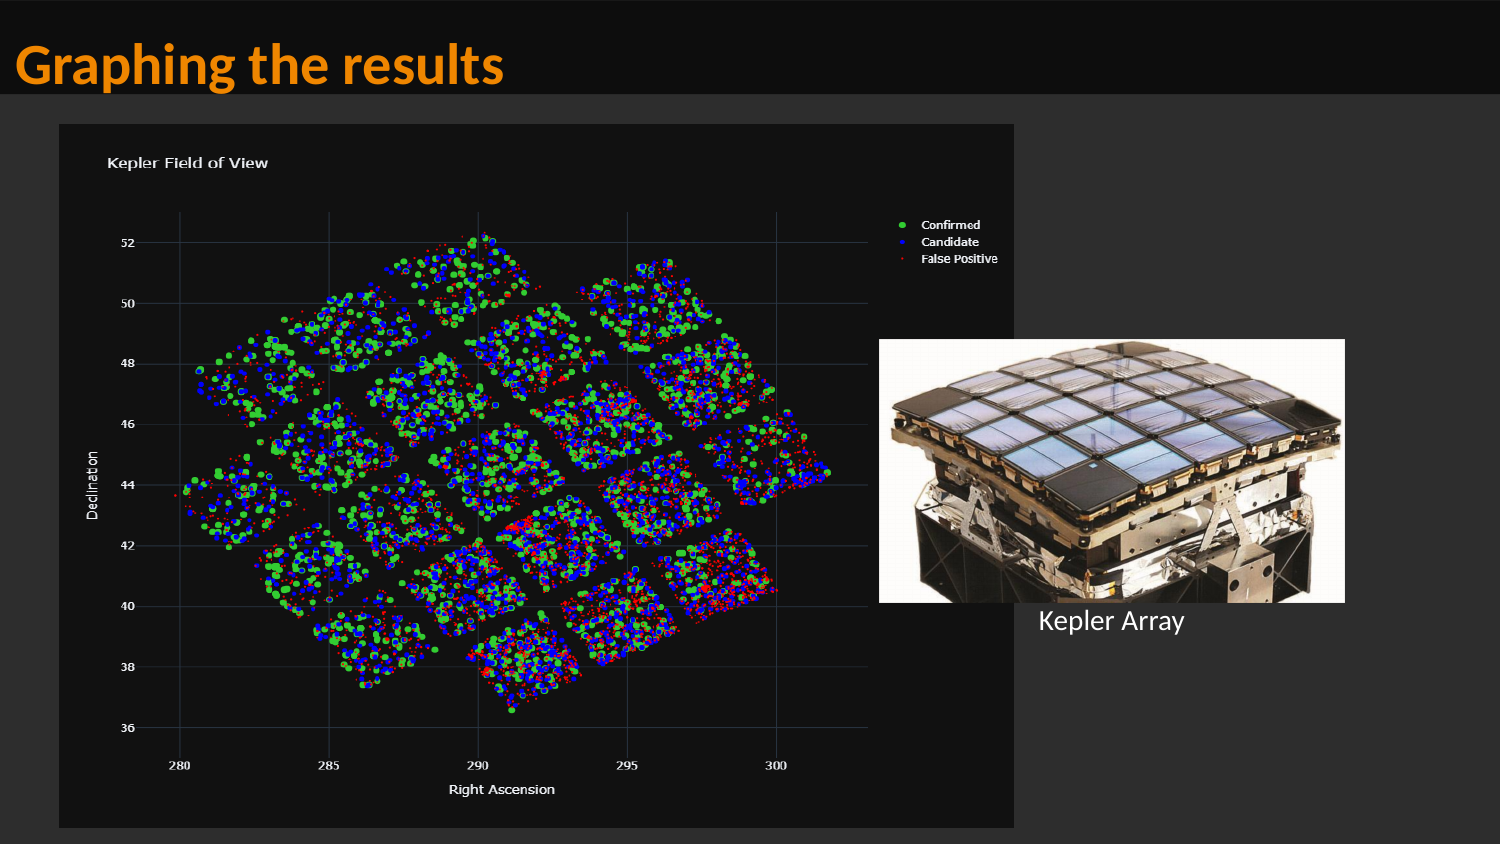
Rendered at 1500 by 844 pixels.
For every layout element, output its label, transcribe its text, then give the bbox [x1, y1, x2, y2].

text_box Graphing the results [0, 0, 1500, 95]
text_box Kepler Array [1021, 611, 1202, 638]
picture [58, 124, 1345, 828]
